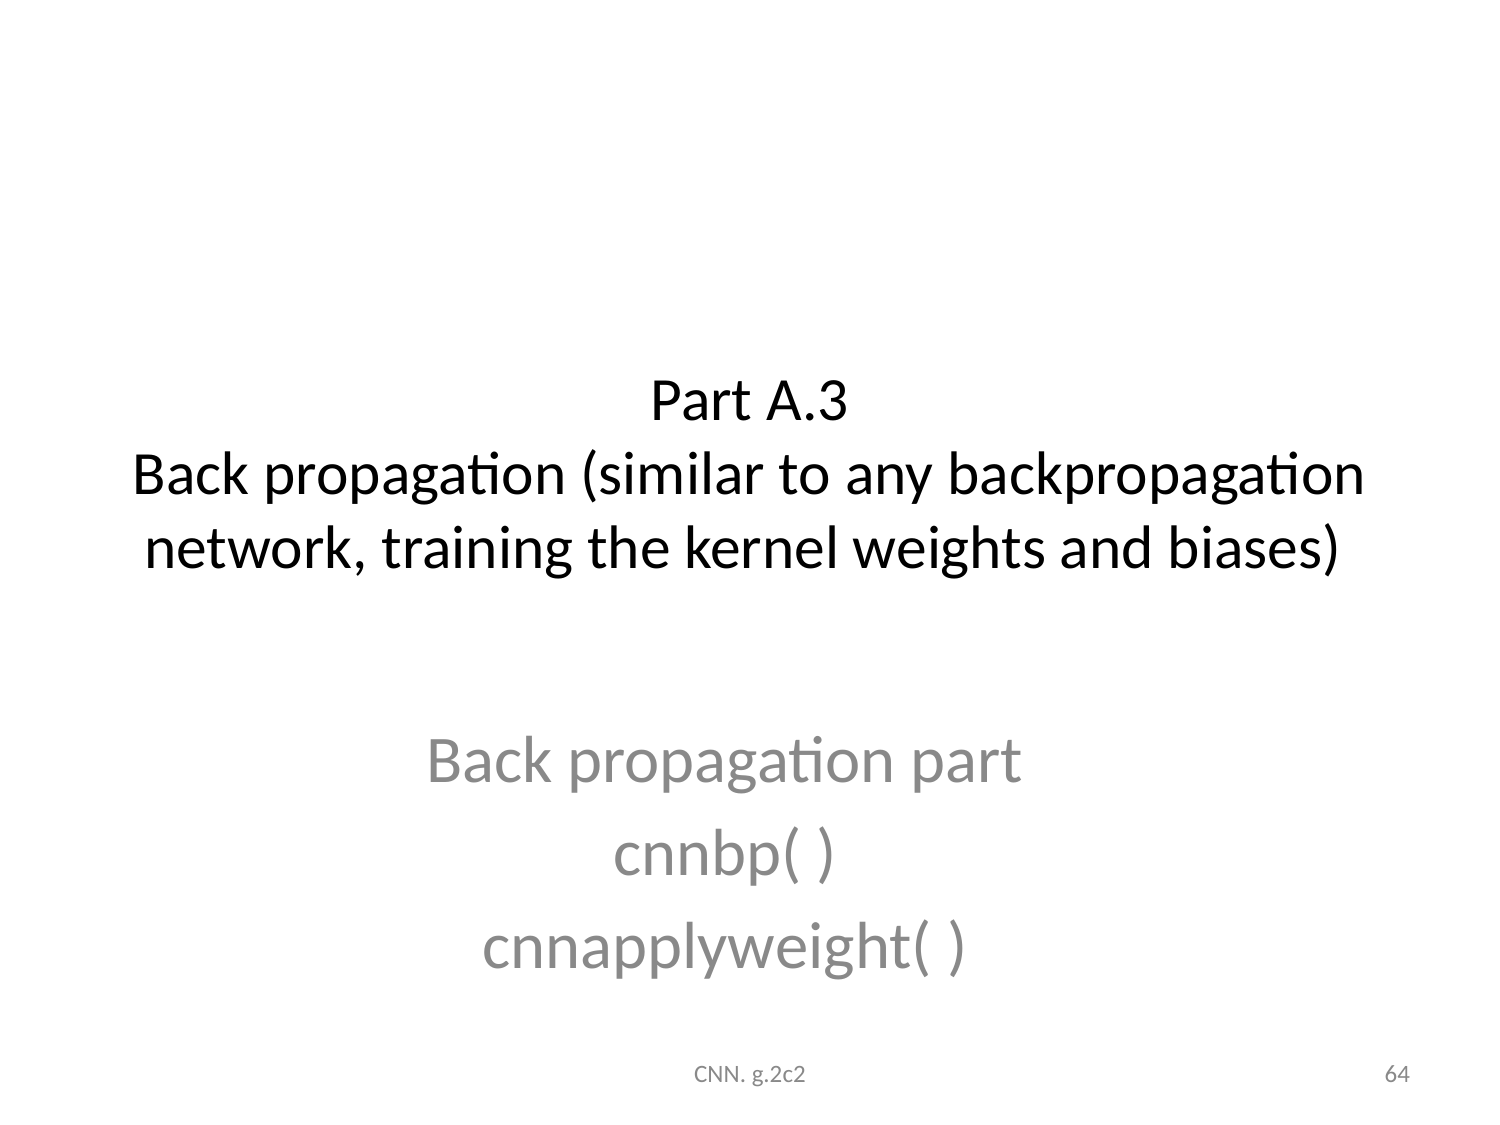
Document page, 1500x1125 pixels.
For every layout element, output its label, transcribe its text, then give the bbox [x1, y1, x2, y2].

footer CNN. g.2c2 [512, 1042, 988, 1103]
subtitle Back propagation part cnnbp( ) cnnapplyweight( ) [200, 707, 1250, 996]
slide_number 64 [1074, 1042, 1425, 1103]
title Part A.3 Back propagation (similar to any backpropagation network, training the kernel weights and biases) [112, 349, 1388, 591]
